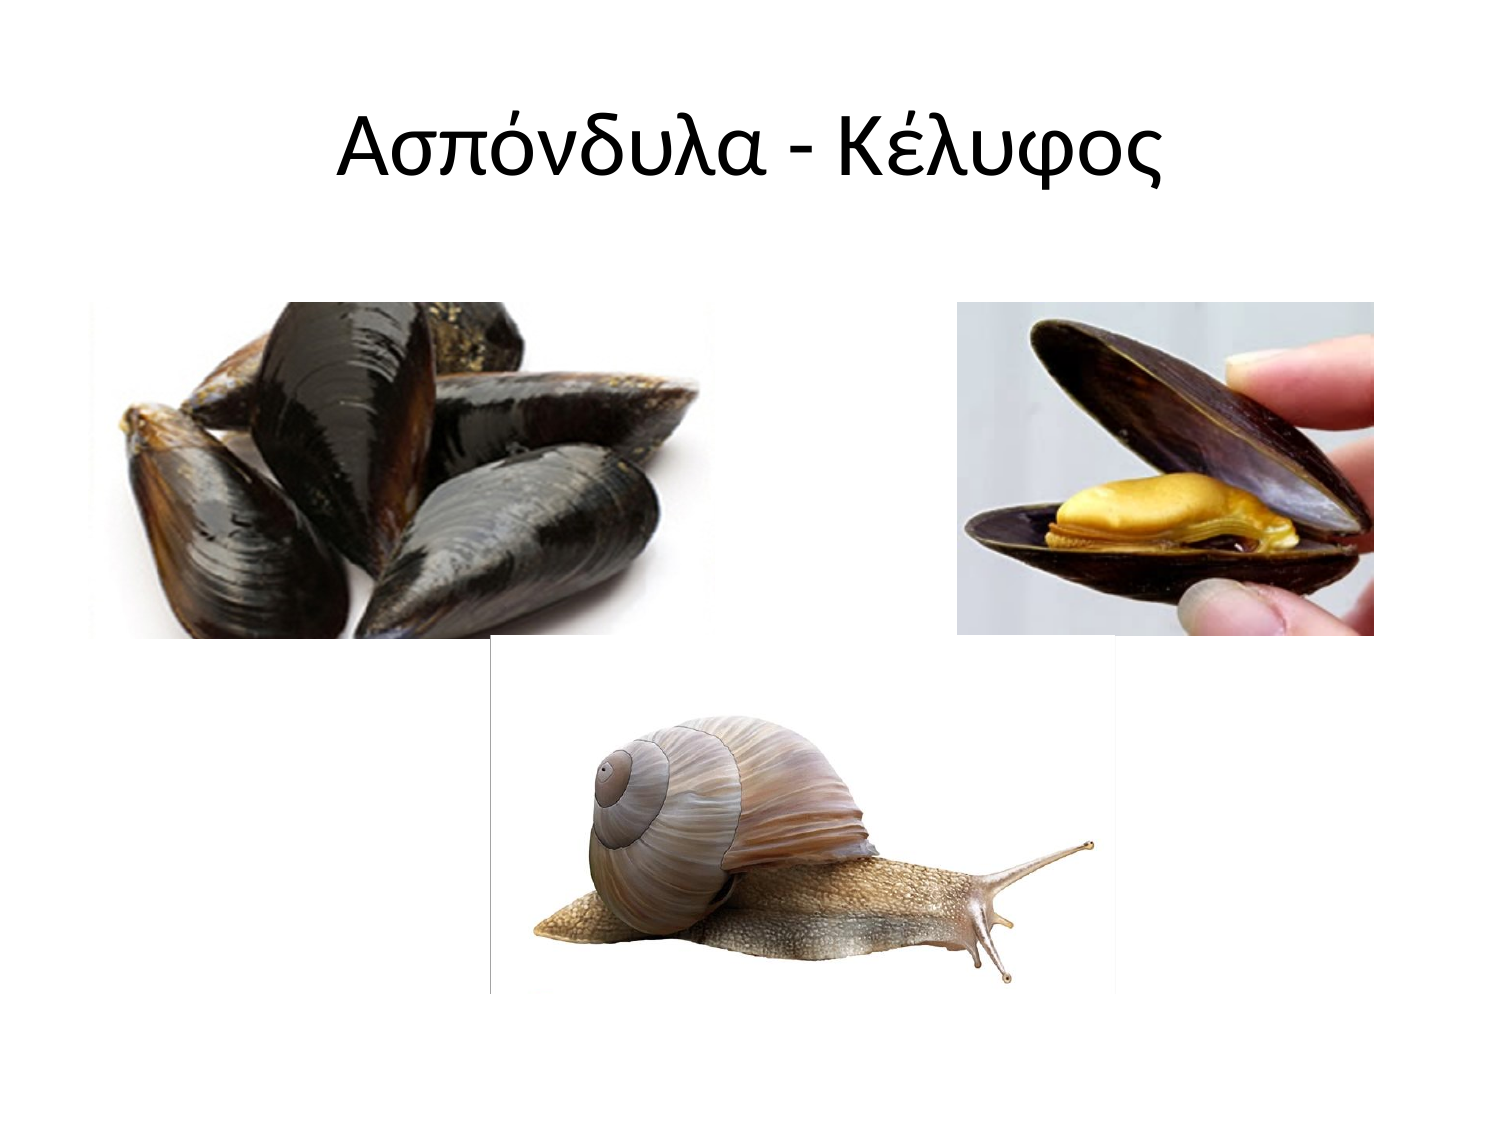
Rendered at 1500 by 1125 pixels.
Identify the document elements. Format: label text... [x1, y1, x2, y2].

title Ασπόνδυλα - Κέλυφος [75, 45, 1425, 233]
picture [88, 302, 1374, 994]
